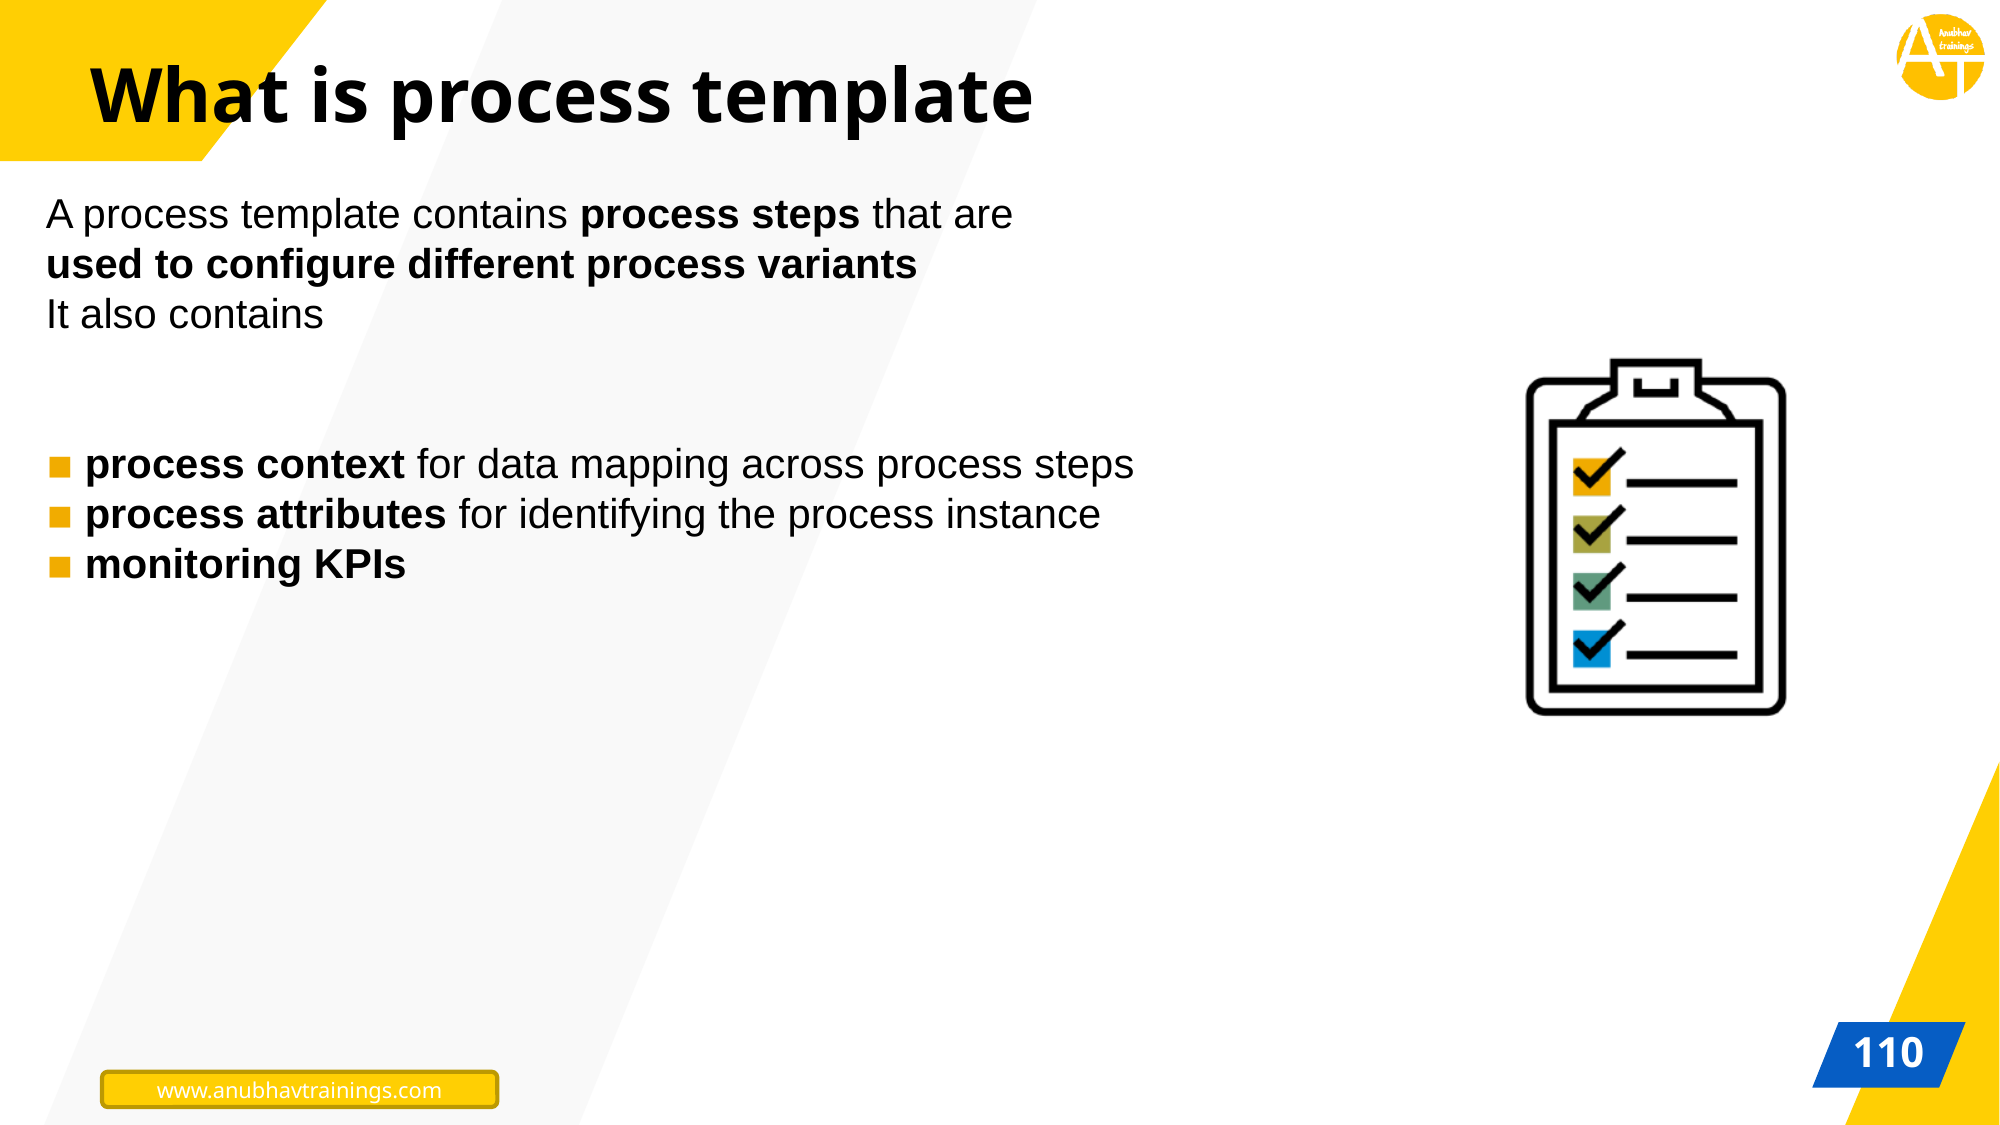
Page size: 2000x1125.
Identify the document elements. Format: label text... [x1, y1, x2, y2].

slide_number 110 [1847, 1024, 1931, 1086]
picture [1464, 314, 1848, 766]
text_box www.anubhavtrainings.com [99, 1069, 500, 1110]
text_box A process template contains process steps that are used to configure different process variants It also contains ▪ process context for data mapping across process steps ▪ process attributes for identifying the process instance ▪ monitoring KPIs [31, 179, 1969, 594]
text_box [0, 0, 329, 164]
picture [1888, 8, 1989, 108]
title What is process template [90, 31, 1792, 148]
